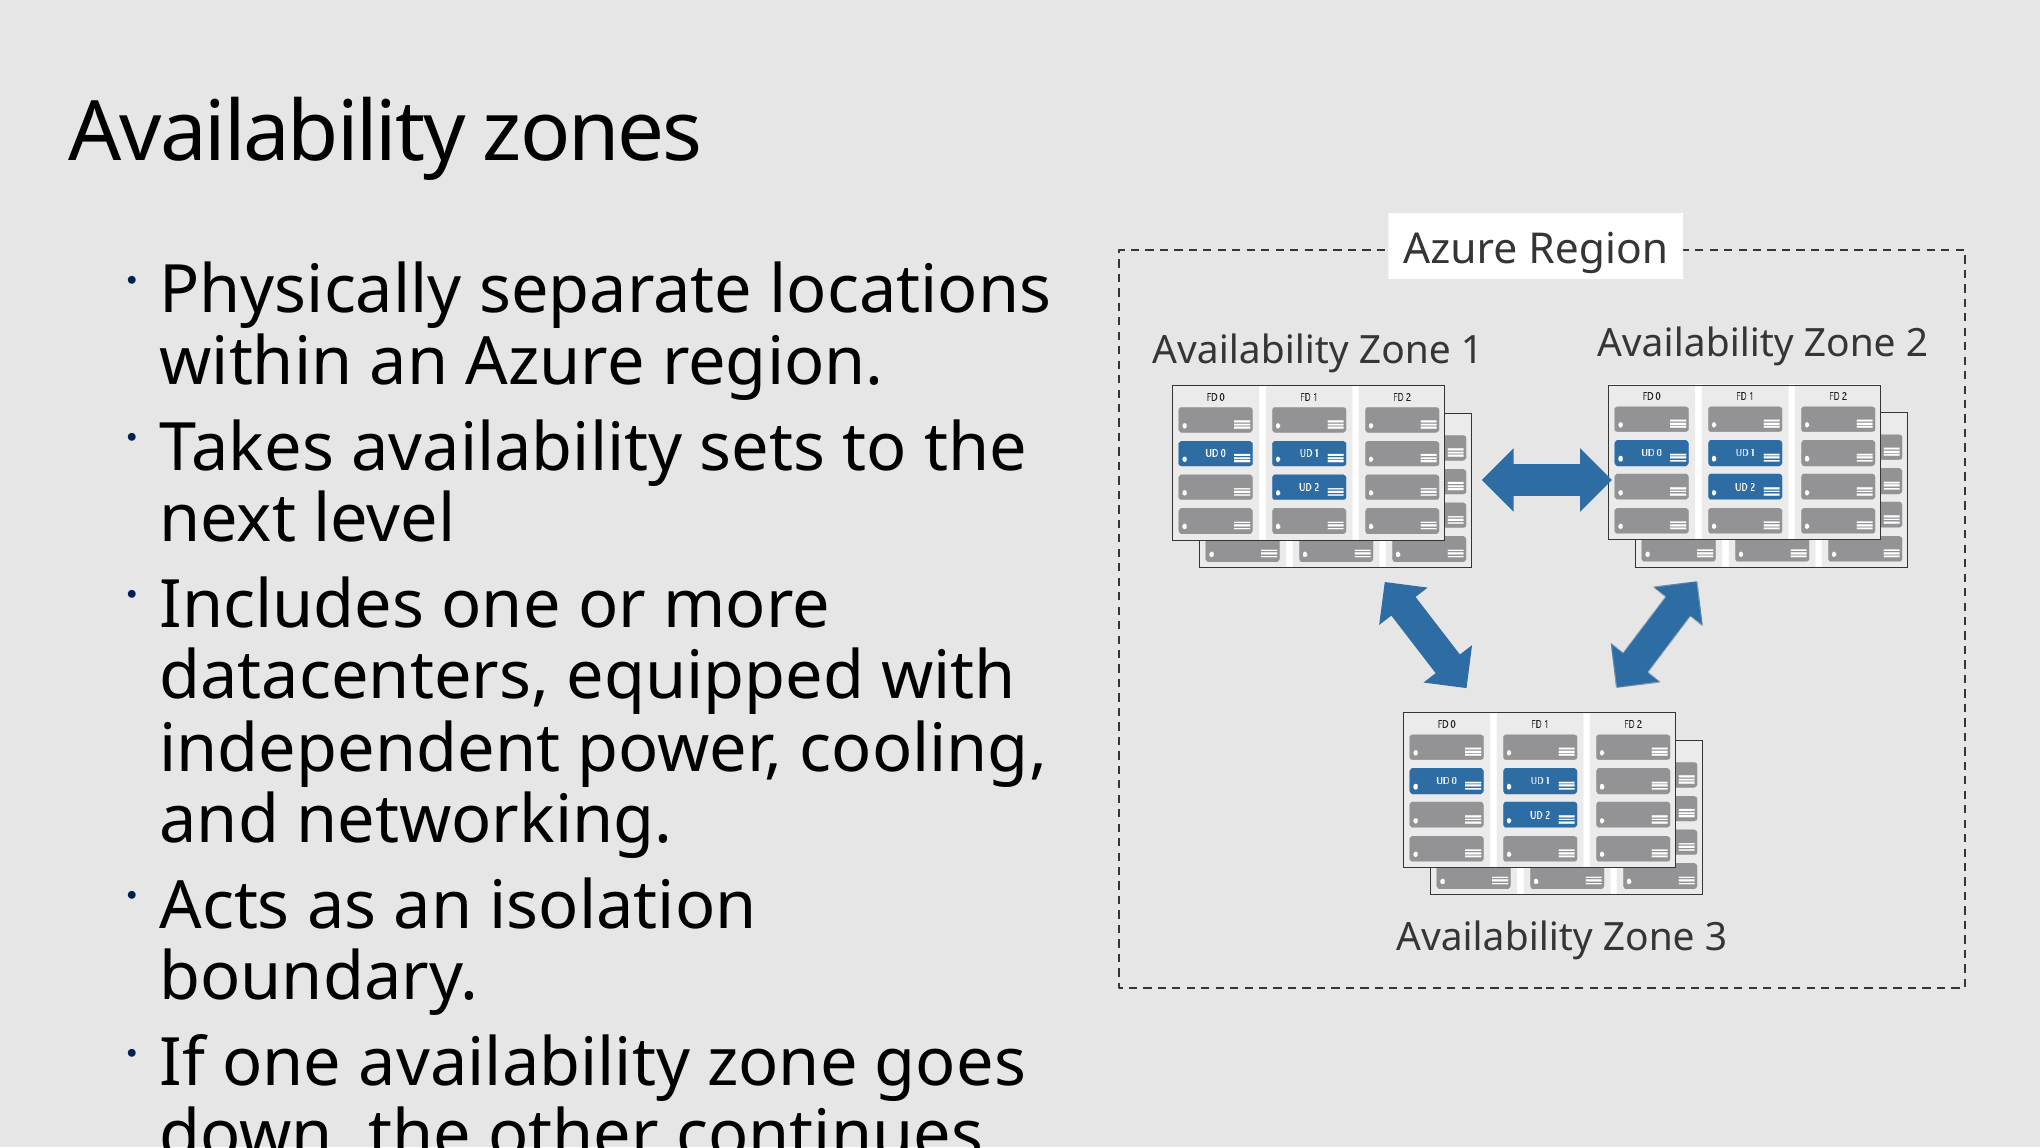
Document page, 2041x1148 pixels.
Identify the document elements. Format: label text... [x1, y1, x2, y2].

title Availability zones [45, 73, 1996, 225]
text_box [1119, 212, 1966, 988]
list Physically separate locations within an Azure region. Takes availability sets to the next level Includes one or more datacenters, equipped with independent power, cooling, and networking. Acts as an isolation boundary. If one availability zone goes down, the other continues working. [97, 240, 1094, 1148]
